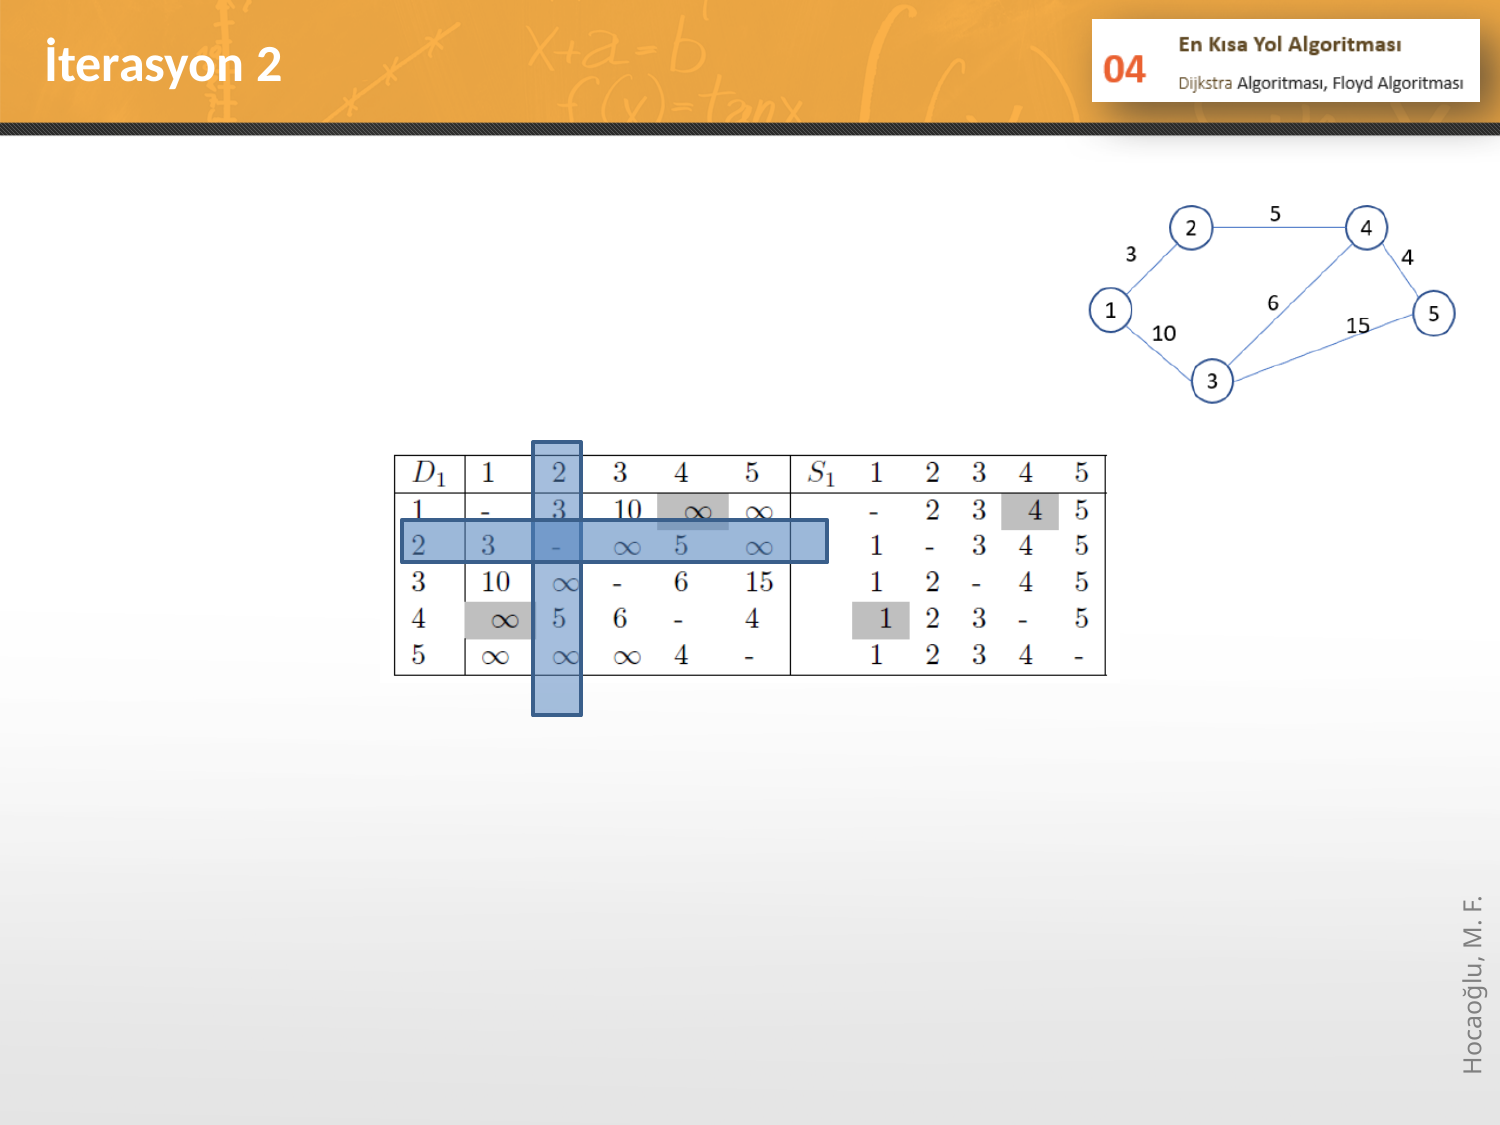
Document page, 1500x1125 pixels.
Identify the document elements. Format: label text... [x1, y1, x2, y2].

text_box [531, 691, 583, 717]
title İterasyon 2 [29, 0, 1287, 126]
picture [0, 0, 1500, 1125]
